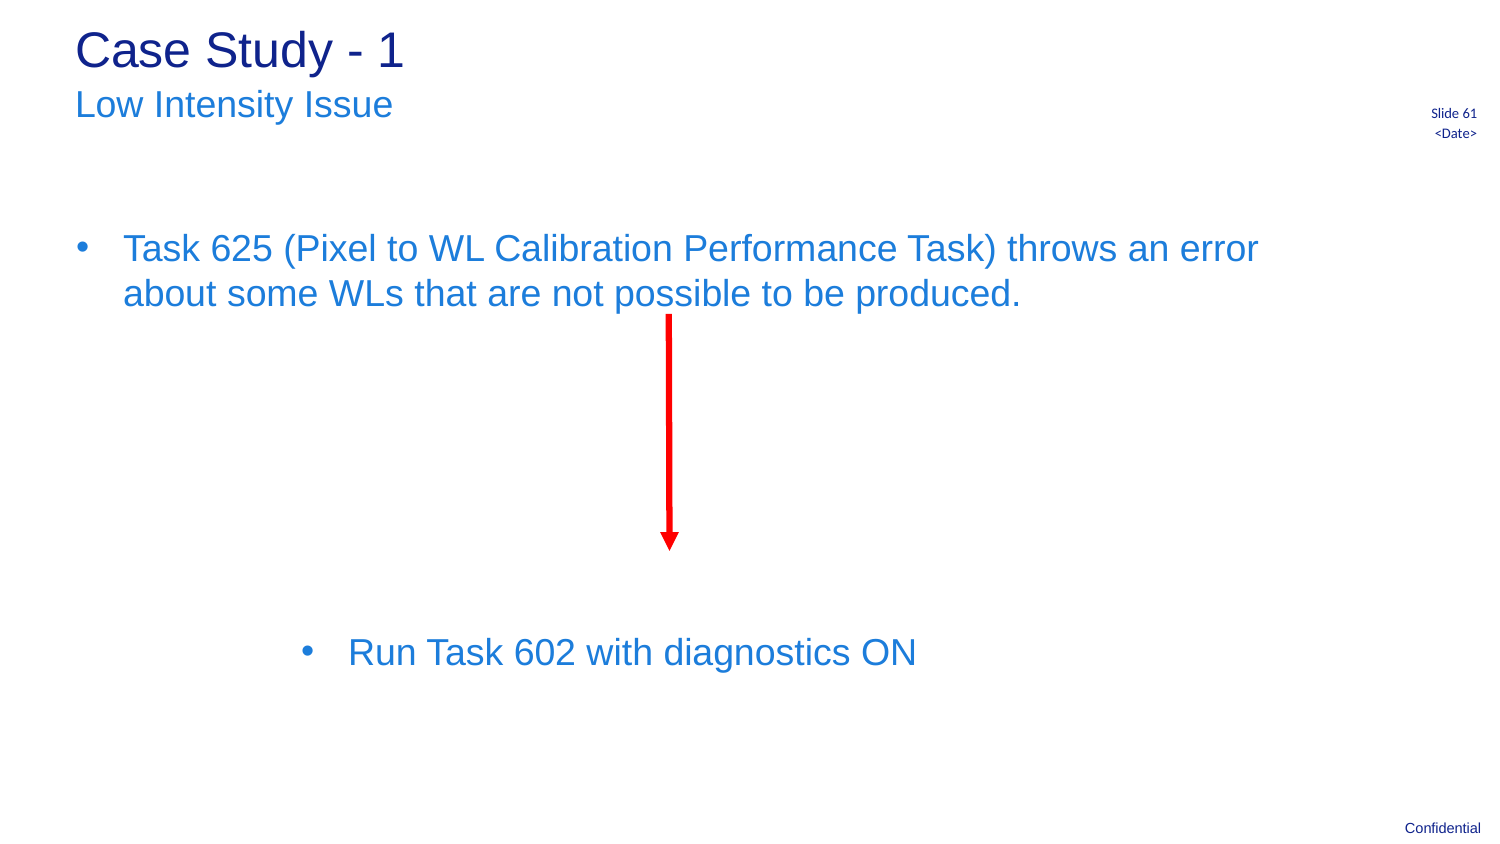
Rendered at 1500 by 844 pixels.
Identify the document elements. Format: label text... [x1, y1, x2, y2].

list Low Intensity Issue [75, 79, 1324, 142]
text_box Task 625 (Pixel to WL Calibration Performance Task) throws an error about some WLs that are not possible to be produced. [76, 223, 1262, 314]
title Case Study - 1 [75, 17, 1324, 72]
slide_number Slide 61 [1353, 105, 1477, 121]
text_box Run Task 602 with diagnostics ON [76, 627, 1262, 673]
slide_number <Date> [1353, 126, 1477, 142]
